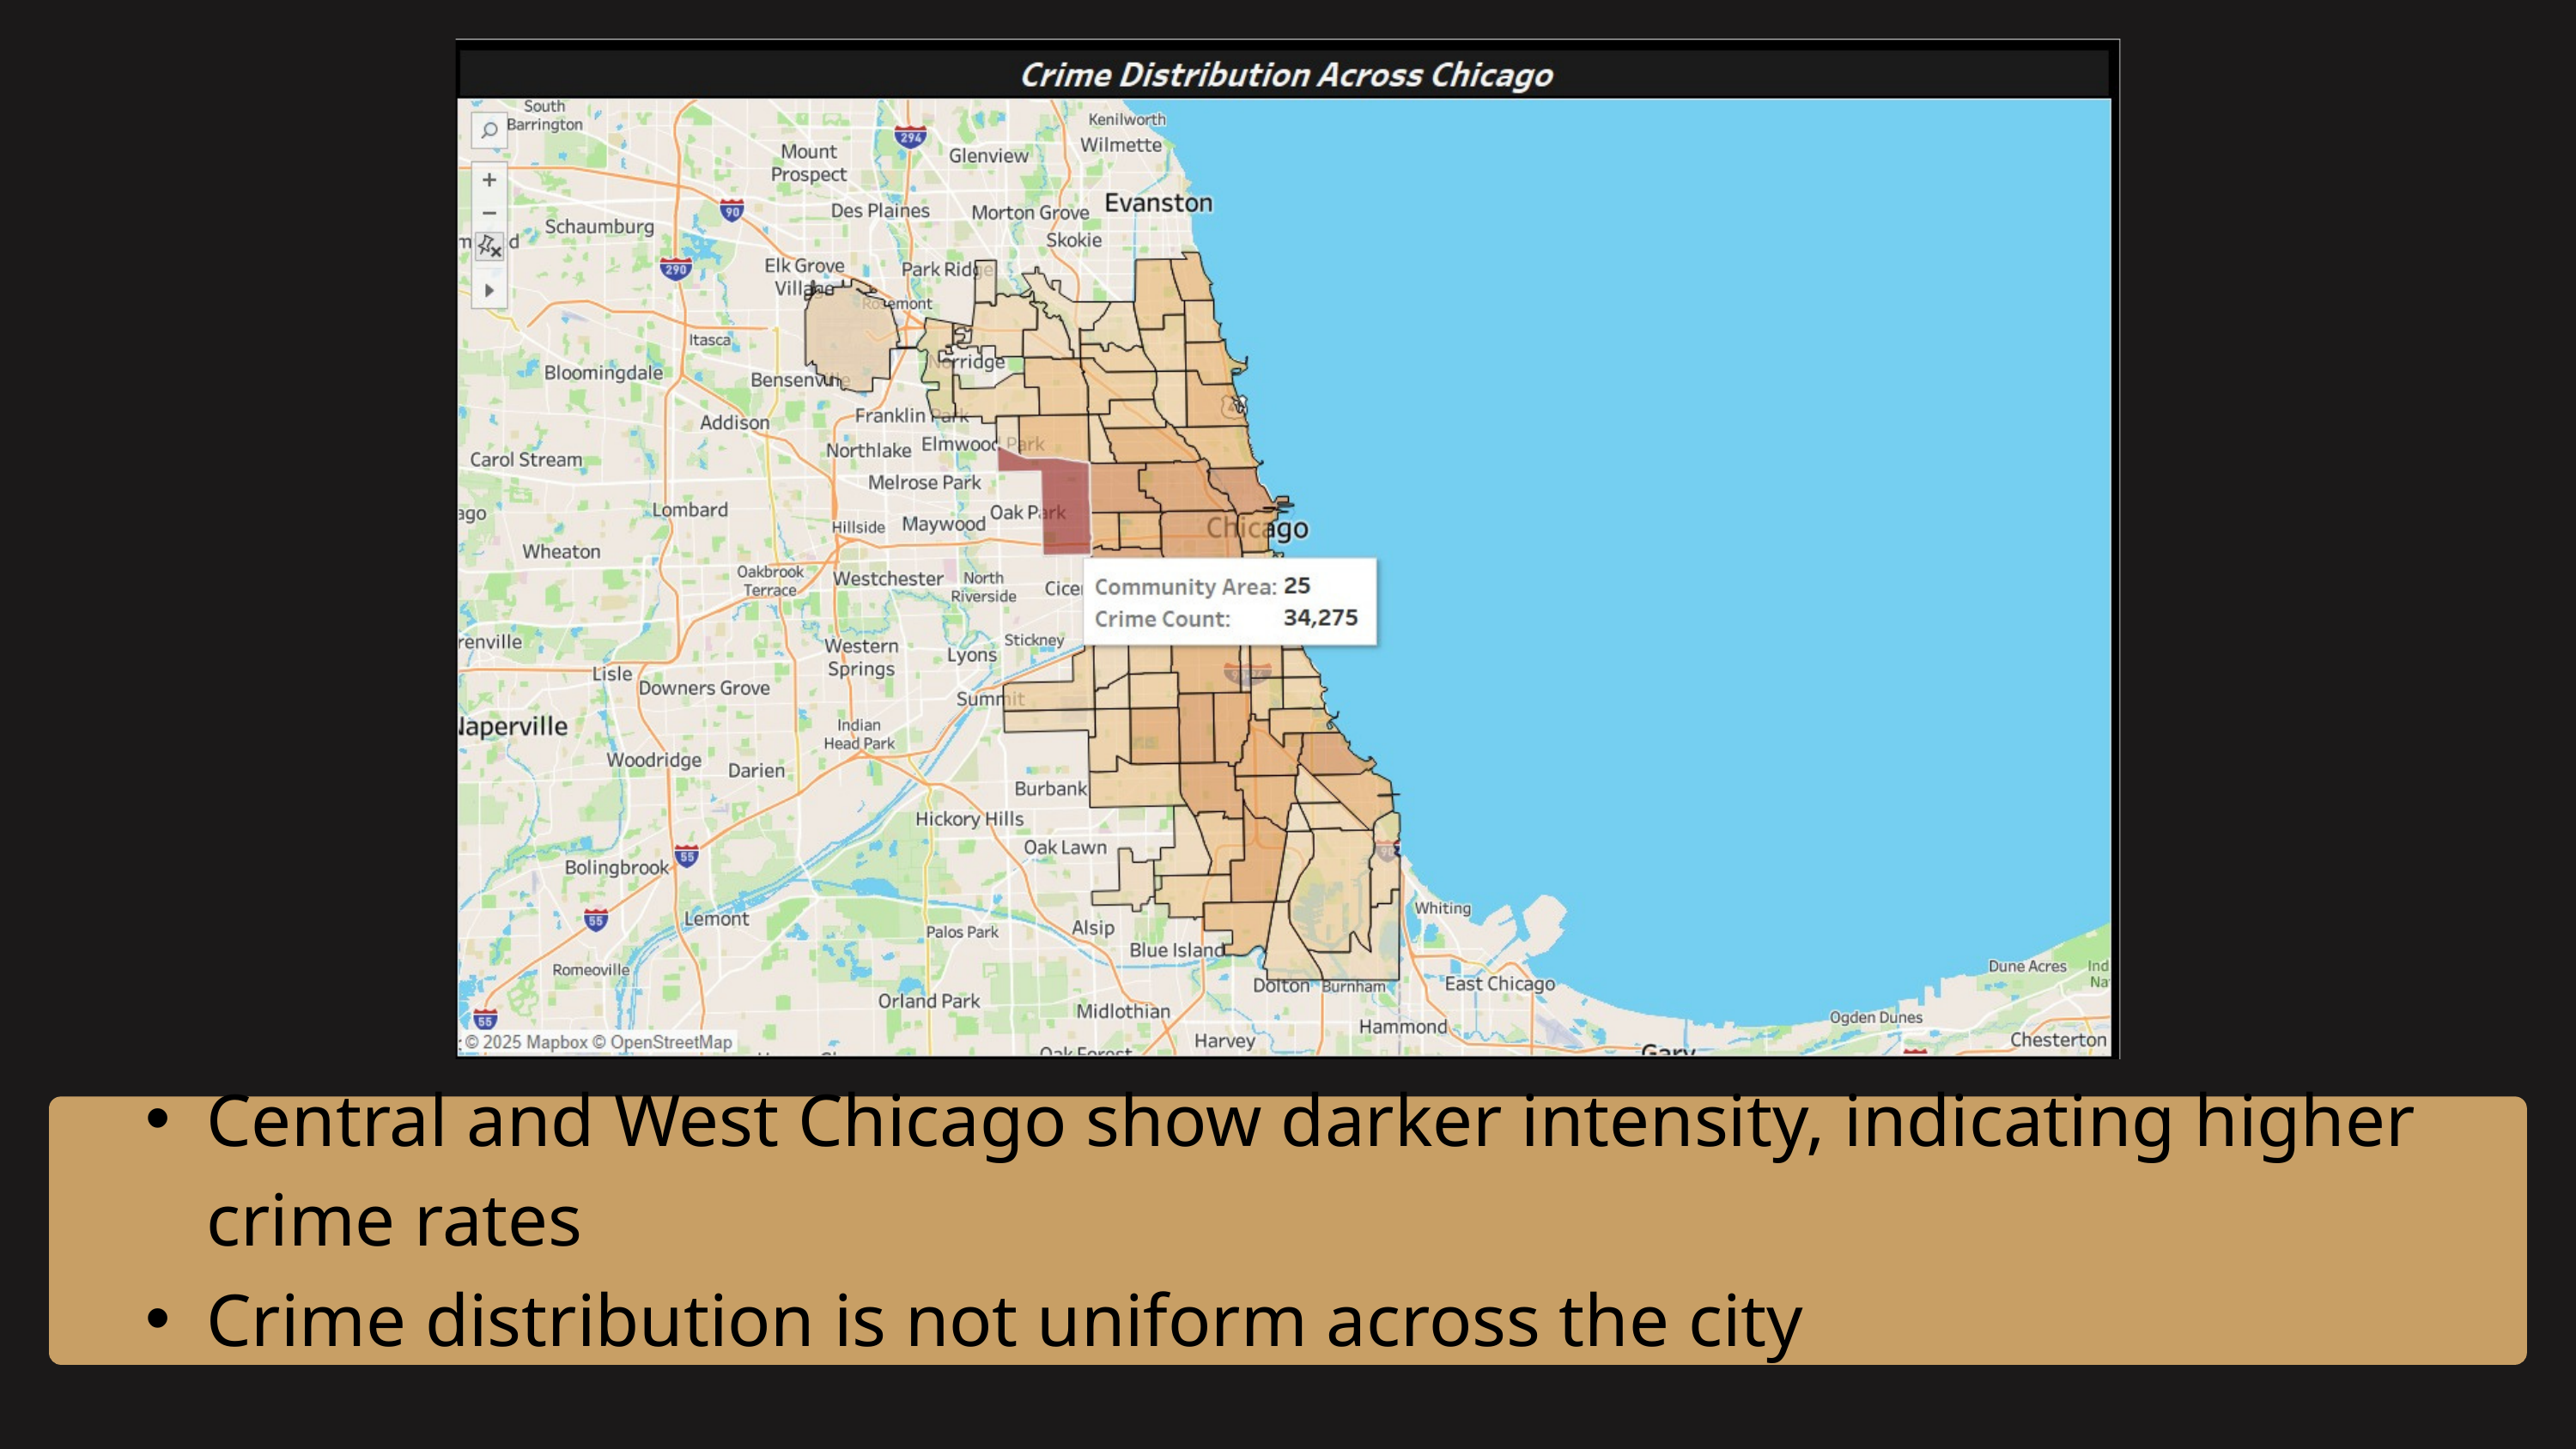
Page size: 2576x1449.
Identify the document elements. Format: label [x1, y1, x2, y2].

text_box [455, 39, 2121, 1059]
text_box [48, 1096, 2528, 1366]
